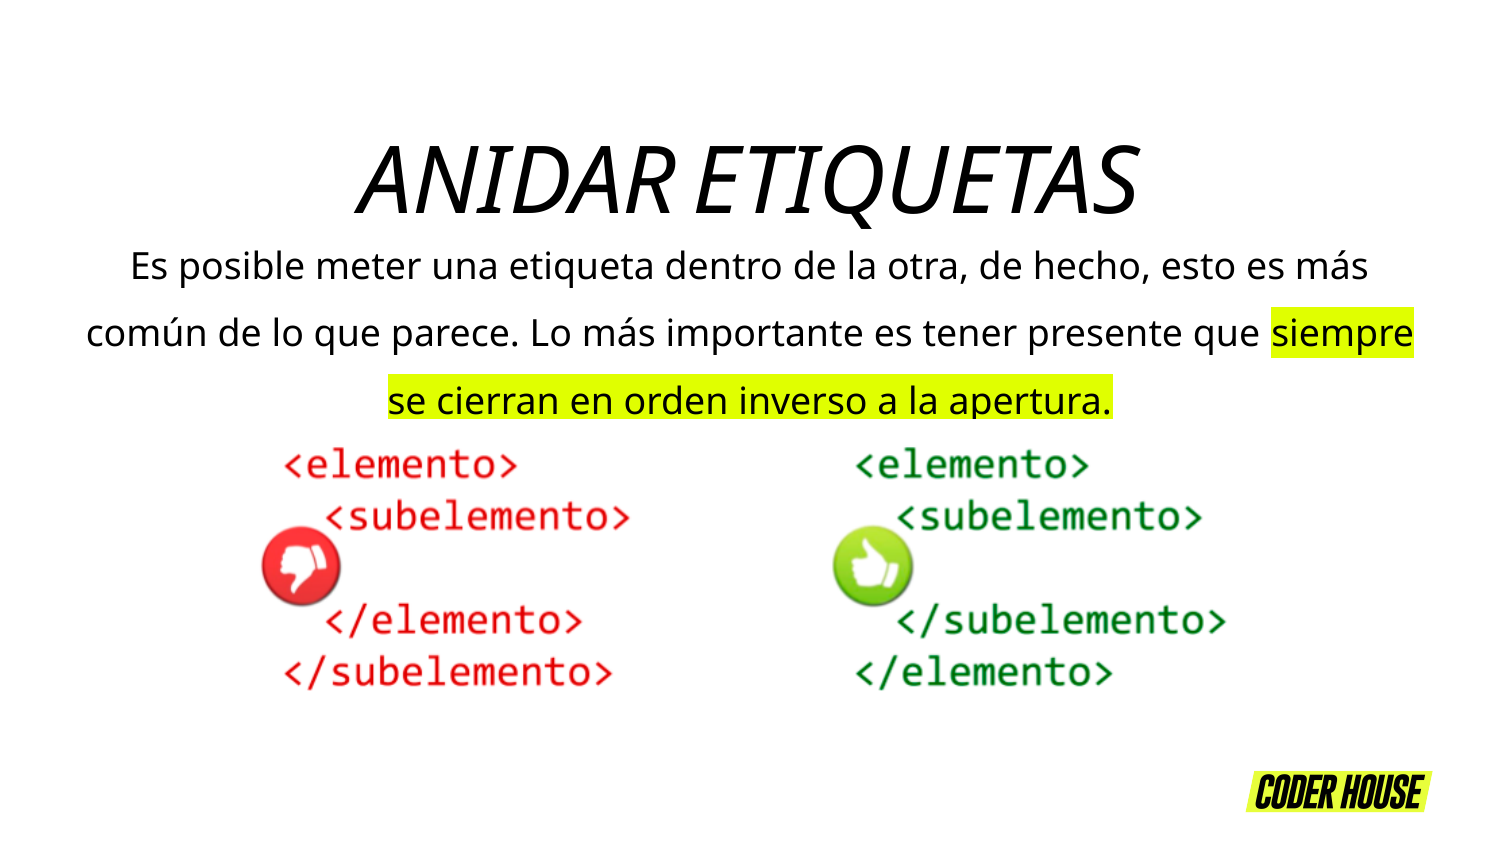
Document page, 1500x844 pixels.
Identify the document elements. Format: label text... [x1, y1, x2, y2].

picture [1241, 764, 1437, 819]
picture [225, 419, 1251, 735]
list Es posible meter una etiqueta dentro de la otra, de hecho, esto es más común de lo que parece. Lo más importante es tener presente que siempre se cierran en orden inverso a la apertura. [58, 204, 1442, 442]
title ANIDAR ETIQUETAS [250, 48, 1250, 152]
